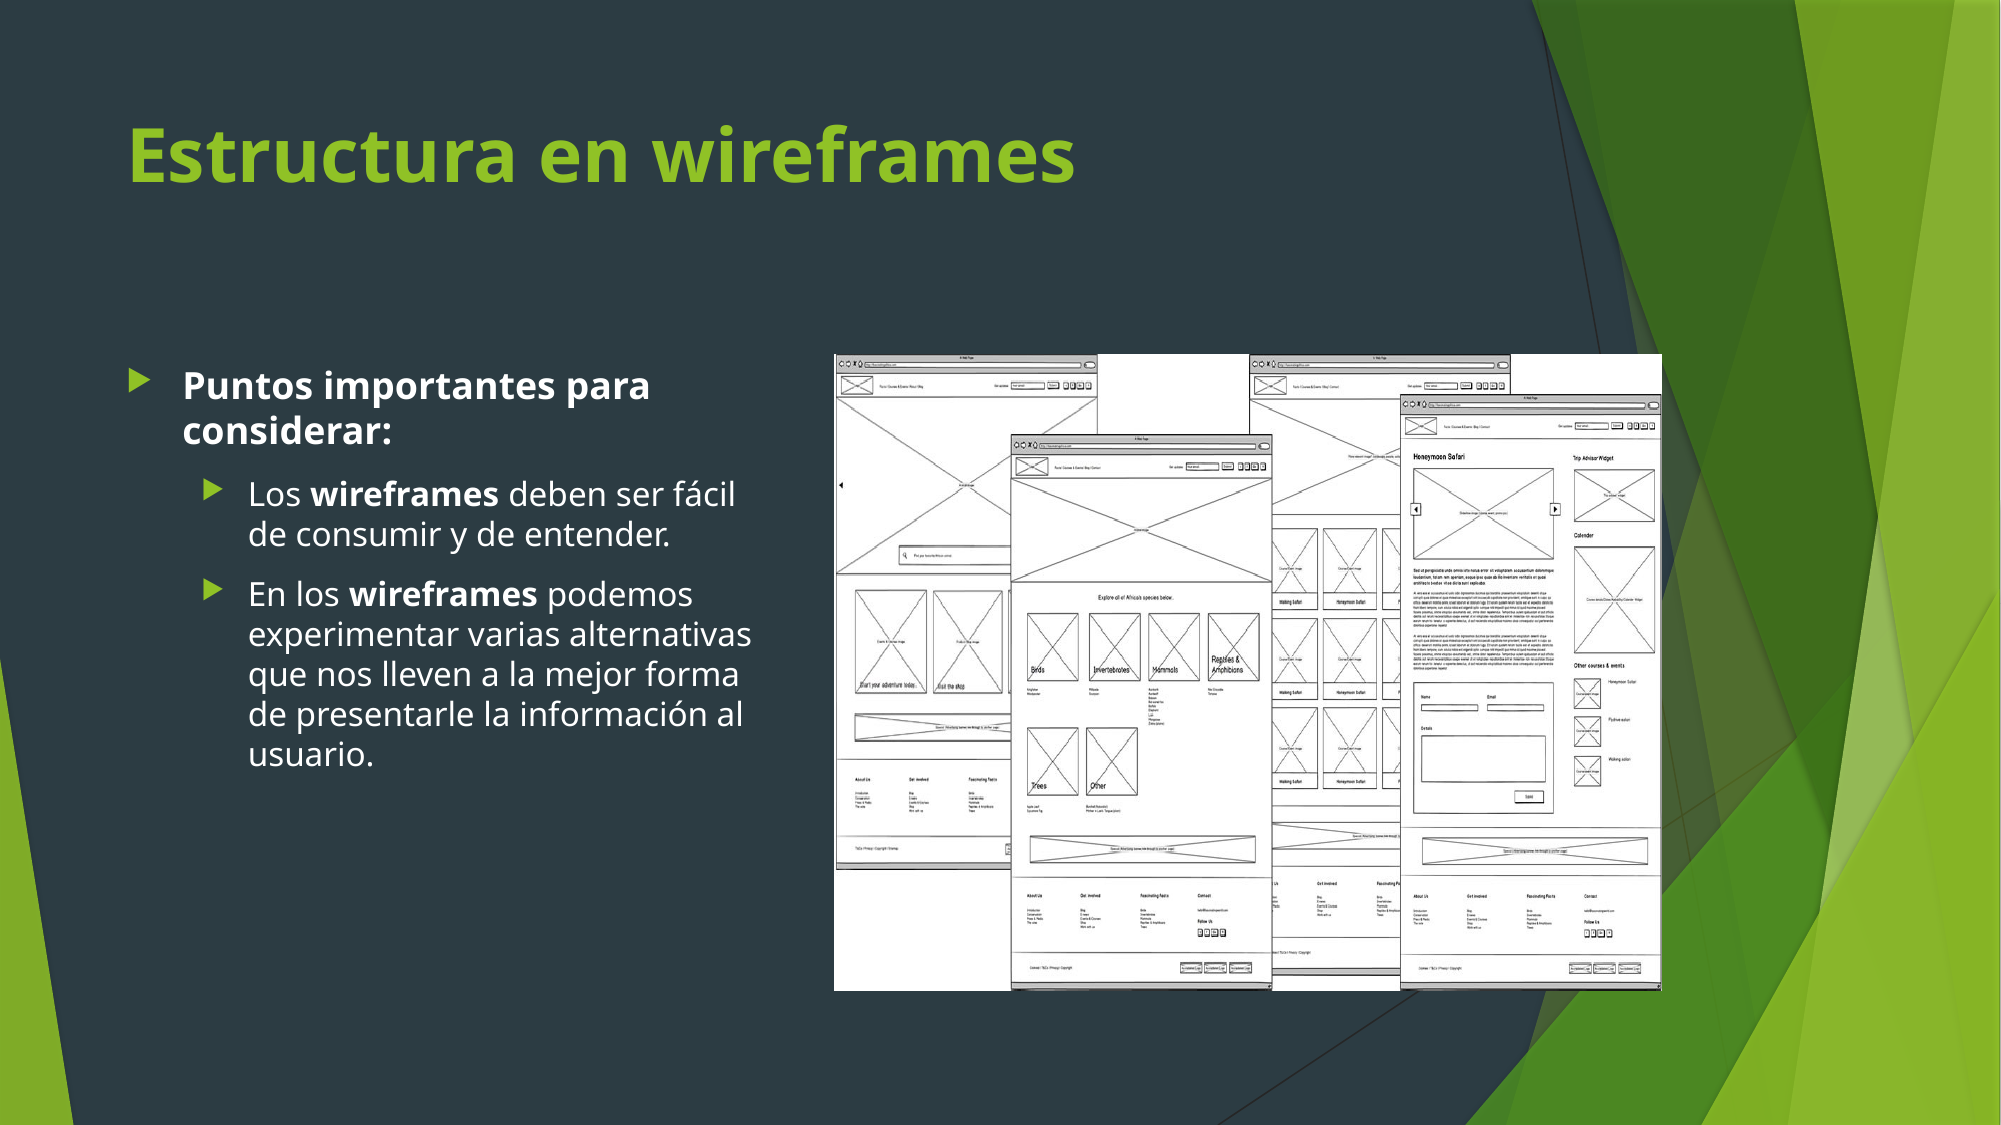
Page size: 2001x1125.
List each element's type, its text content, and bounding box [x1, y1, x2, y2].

list Puntos importantes para considerar: Los wireframes deben ser fácil de consumir y de entender. En los wireframes podemos experimentar varias alternativas que nos lleven a la mejor forma de presentarle la información al usuario. [111, 354, 798, 992]
title Estructura en wireframes [111, 99, 1522, 317]
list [834, 353, 1662, 992]
